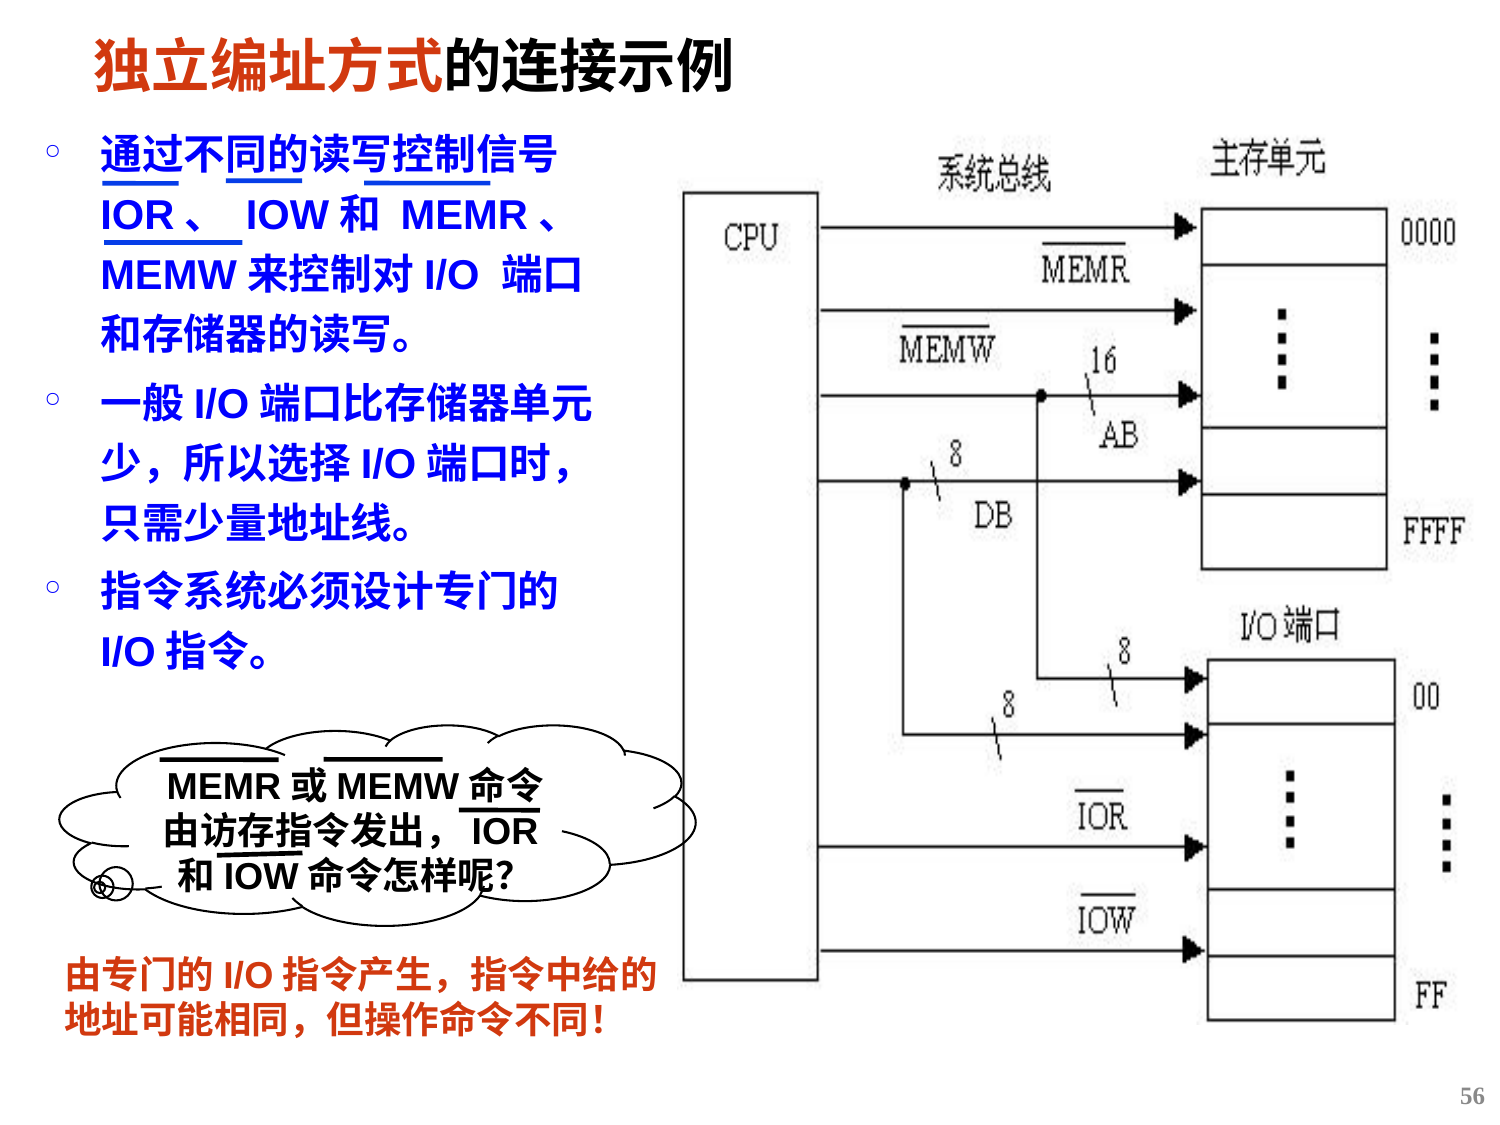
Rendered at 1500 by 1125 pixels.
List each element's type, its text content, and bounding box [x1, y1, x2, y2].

list 通过不同的读写控制信号IOR、 IOW和 MEMR、 MEMW来控制对I/O 端口和存储器的读写。 一般I/O端口比存储器单元少，所以选择I/O端口时，只需少量地址线。 指令系统必须设计专门的I/O指令。 [33, 113, 614, 688]
picture [677, 115, 1500, 1025]
slide_number 56 [1162, 1064, 1500, 1125]
text_box MEMR或MEMW命令由访存指令发出，IOR和IOW命令怎样呢？ [59, 725, 677, 926]
title 独立编址方式的连接示例 [83, 34, 829, 105]
text_box 由专门的I/O指令产生，指令中给的地址可能相同，但操作命令不同！ [49, 943, 696, 1049]
